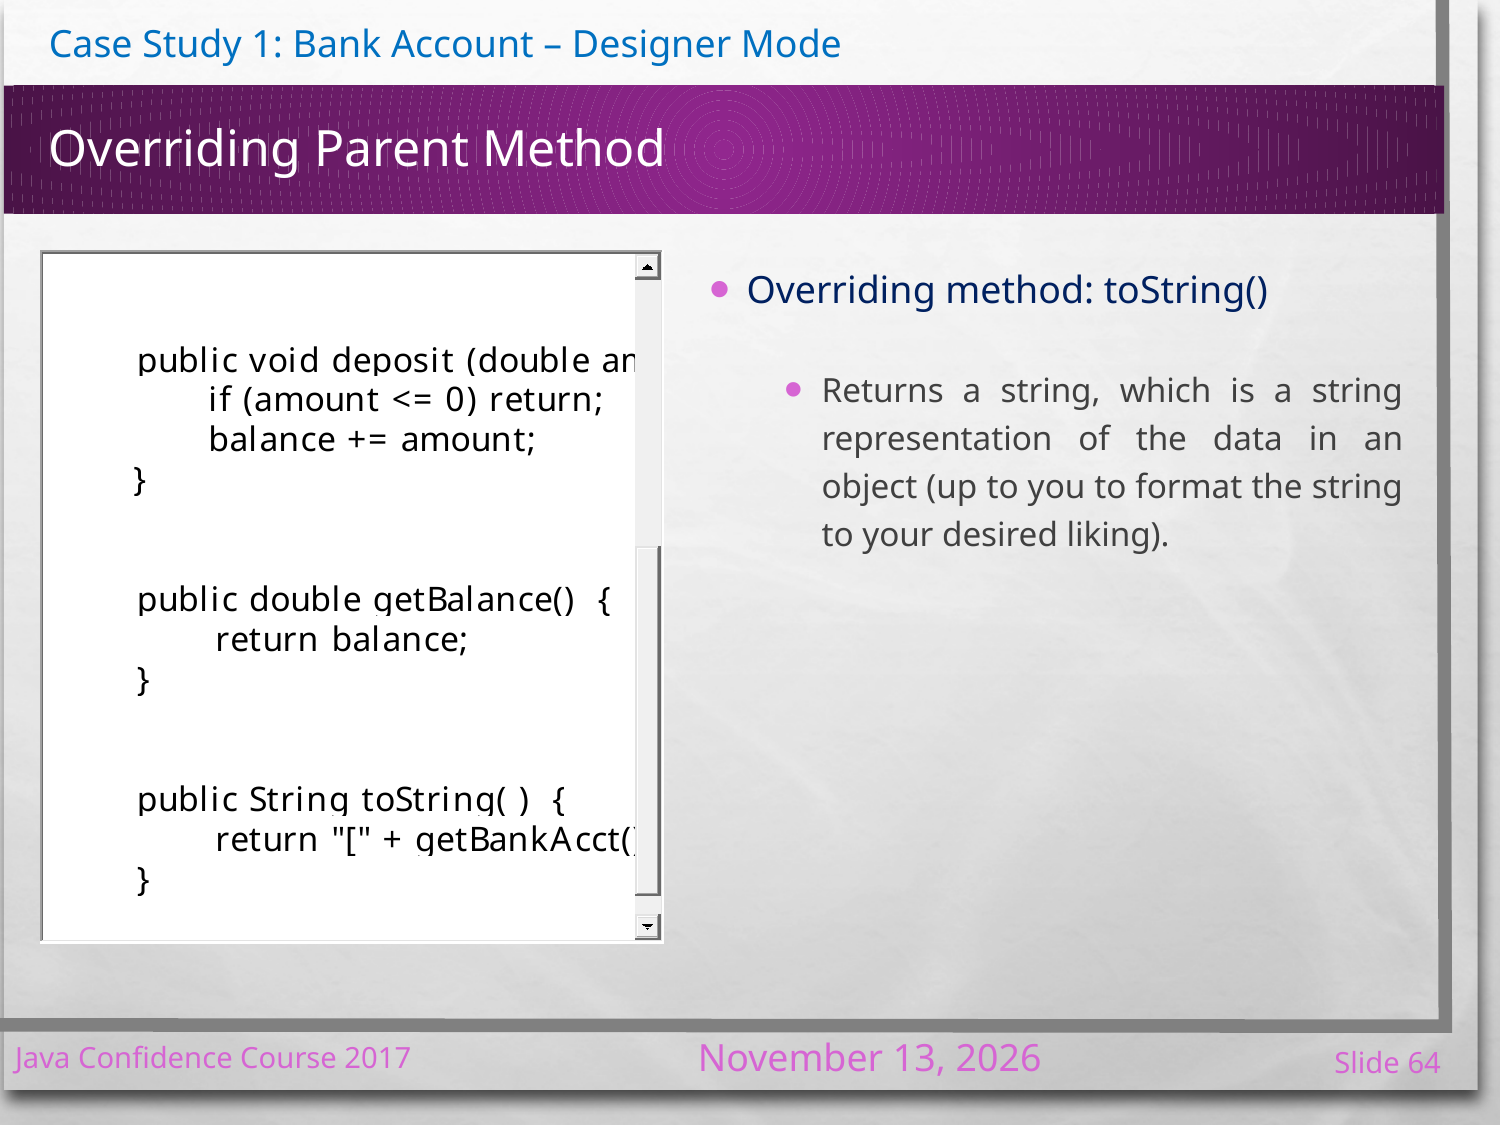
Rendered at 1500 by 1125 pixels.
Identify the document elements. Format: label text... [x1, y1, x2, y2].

footer Java Confidence Course 2017 [0, 1027, 634, 1090]
list Overriding method: toString() Returns a string, which is a string representation of the data in an object (up to you to format the string to your desired liking). [694, 249, 1419, 1003]
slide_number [633, 1027, 1106, 1092]
title Overriding Parent Method [3, 87, 1445, 214]
slide_number Slide 64 [1108, 1029, 1456, 1100]
picture [39, 249, 665, 944]
